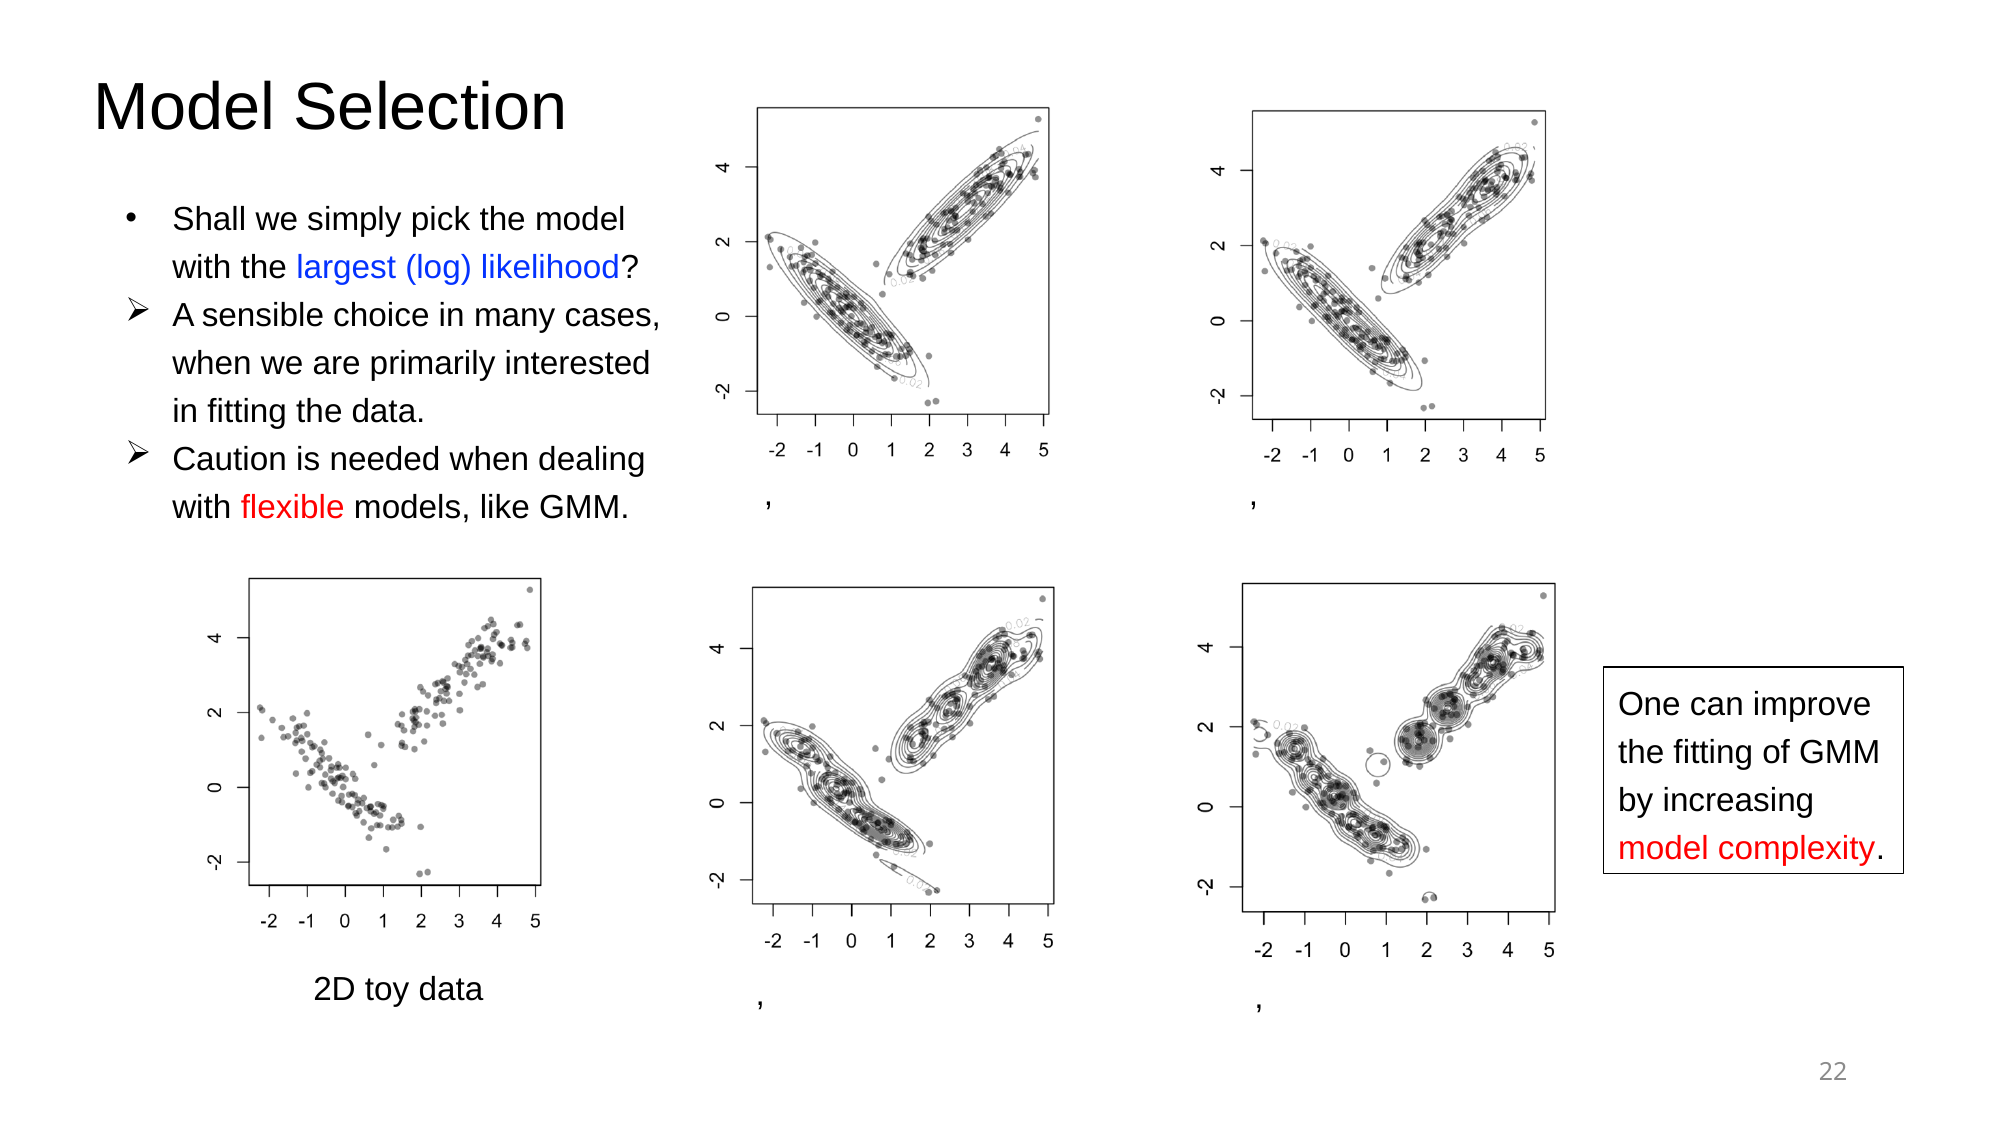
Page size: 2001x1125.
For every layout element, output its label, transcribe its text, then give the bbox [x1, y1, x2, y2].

picture [699, 571, 1080, 969]
text_box 2D toy data [298, 947, 545, 1015]
text_box One can improve the fitting of GMM by increasing model complexity. [1603, 667, 1904, 874]
slide_number 22 [1412, 1042, 1863, 1103]
text_box Model Selection [79, 43, 1884, 173]
text_box Shall we simply pick the model with the largest (log) likelihood? A sensible choice in many cases, when we are primarily interested in fitting the data. Caution is needed when dealing with flexible models, like GMM. [110, 182, 696, 533]
picture [190, 573, 559, 947]
picture [709, 94, 1066, 479]
picture [1196, 103, 1565, 479]
picture [1185, 572, 1577, 981]
